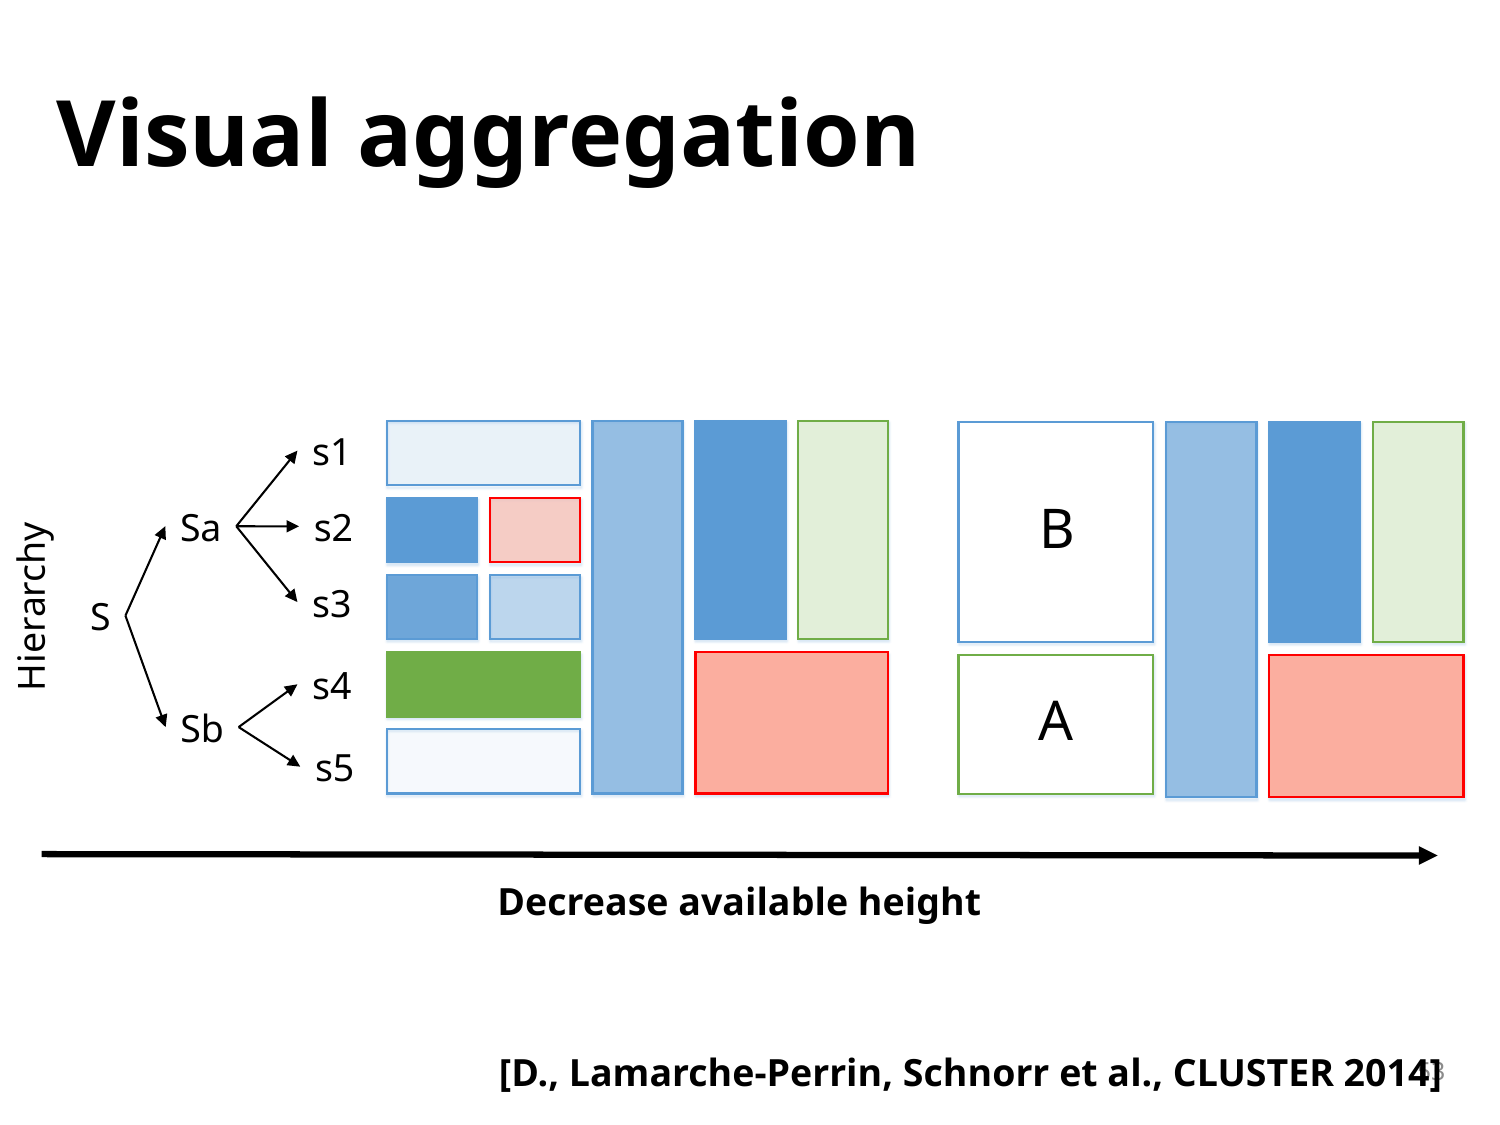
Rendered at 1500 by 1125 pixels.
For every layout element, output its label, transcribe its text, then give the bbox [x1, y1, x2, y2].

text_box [382, 417, 893, 800]
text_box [0, 420, 369, 790]
text_box Decrease available height [482, 870, 997, 931]
text_box [D., Lamarche-Perrin, Schnorr et al., CLUSTER 2014] [484, 1041, 1500, 1102]
title Visual aggregation [41, 59, 1461, 215]
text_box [953, 418, 1468, 803]
